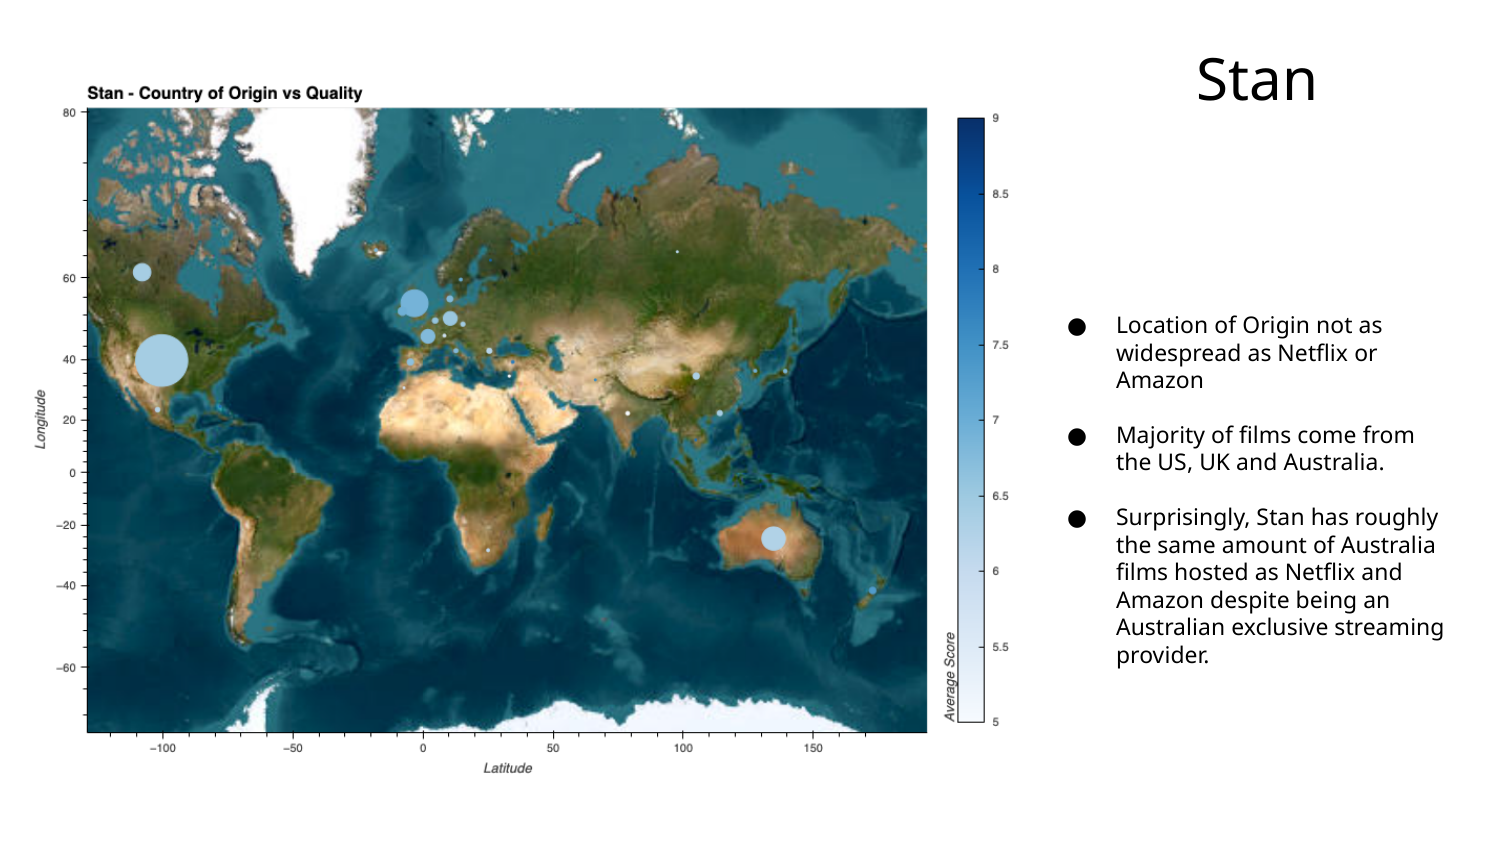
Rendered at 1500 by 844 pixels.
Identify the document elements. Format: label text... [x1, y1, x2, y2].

text_box Location of Origin not as widespread as Netflix or Amazon Majority of films come from the US, UK and Australia. Surprisingly, Stan has roughly the same amount of Australia films hosted as Netflix and Amazon despite being an Australian exclusive streaming provider. [1058, 295, 1471, 683]
picture [27, 76, 1053, 779]
text_box Stan [1044, 34, 1471, 120]
